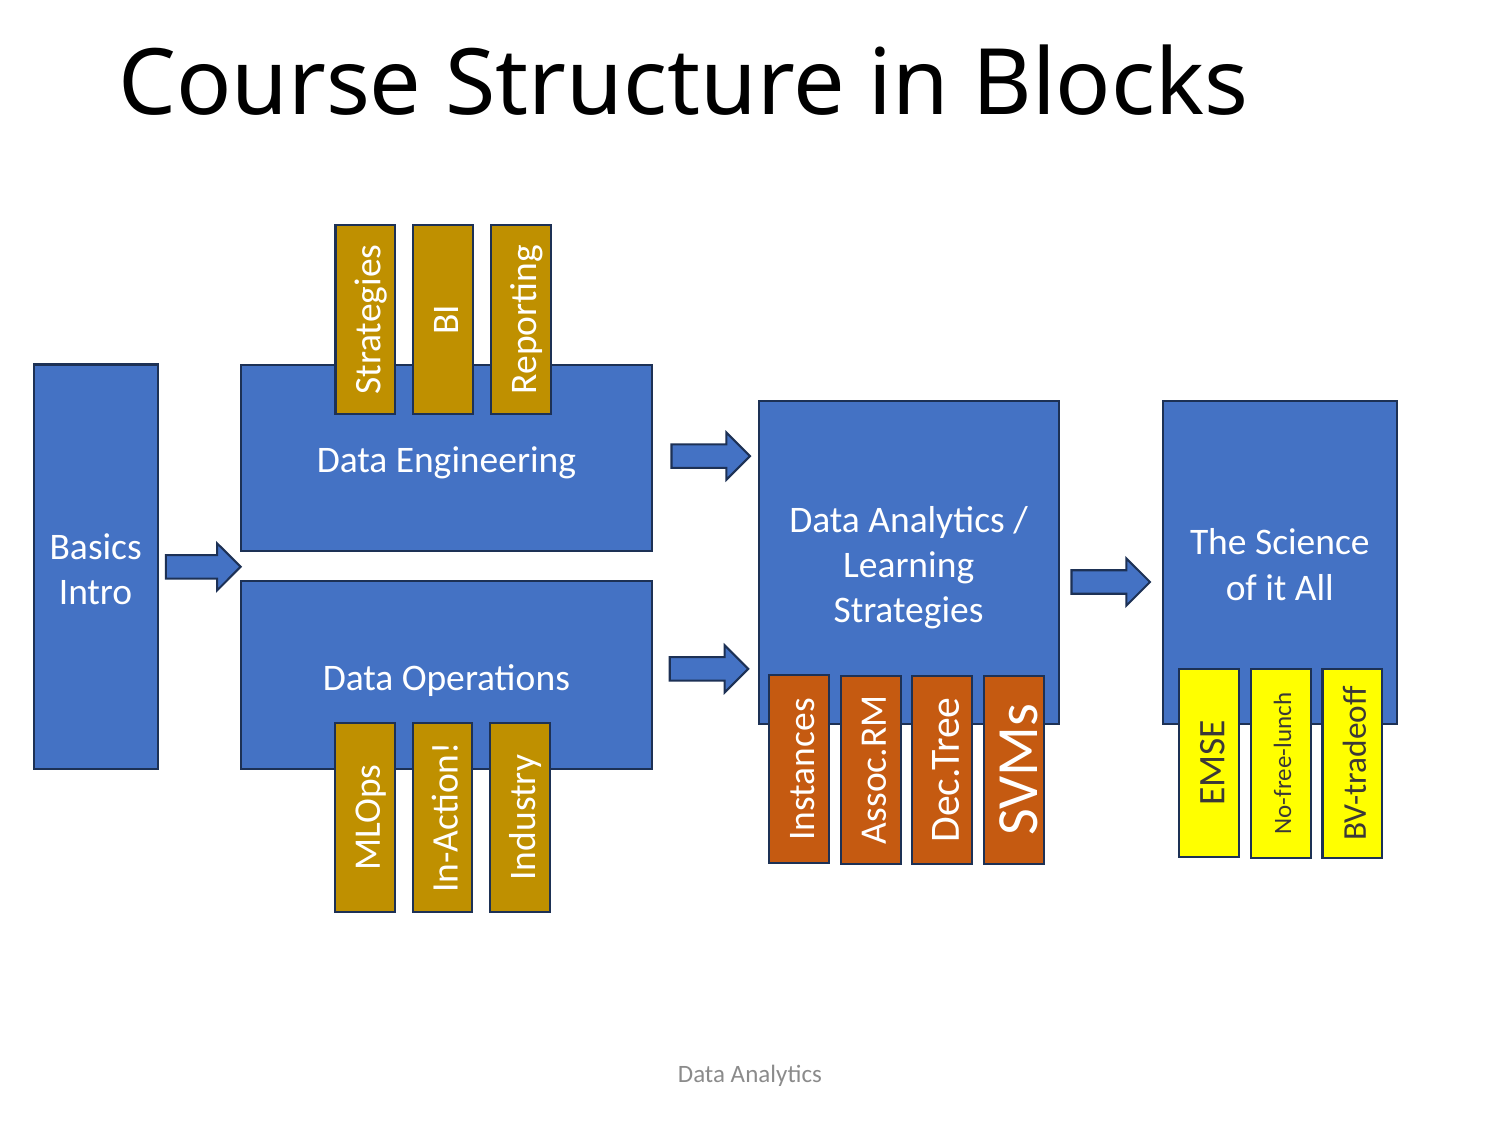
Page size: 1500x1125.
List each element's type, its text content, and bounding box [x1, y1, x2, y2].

text_box In-Action! [412, 722, 473, 913]
text_box SVMs [983, 675, 1045, 865]
text_box EMSE [1178, 668, 1240, 858]
text_box [668, 642, 750, 695]
text_box [670, 430, 752, 483]
text_box BV-tradeoff [1321, 668, 1383, 859]
text_box Data Analytics / Learning Strategies [758, 400, 1060, 725]
text_box BI [412, 224, 474, 415]
text_box Basics Intro [33, 363, 159, 770]
text_box Industry [489, 722, 551, 913]
text_box Instances [768, 674, 830, 864]
text_box Data Operations [240, 580, 653, 770]
text_box Dec.Tree [911, 675, 973, 865]
text_box The Science of it All [1162, 400, 1398, 725]
text_box No-free-lunch [1250, 668, 1312, 859]
text_box [164, 540, 243, 593]
text_box Assoc.RM [840, 675, 902, 865]
text_box MLOps [334, 722, 396, 913]
text_box [1070, 555, 1152, 609]
title Course Structure in Blocks [103, 22, 1397, 148]
text_box Reporting [490, 224, 552, 415]
text_box Data Engineering [240, 364, 653, 552]
footer Data Analytics [496, 1042, 1004, 1103]
text_box Strategies [334, 224, 396, 415]
